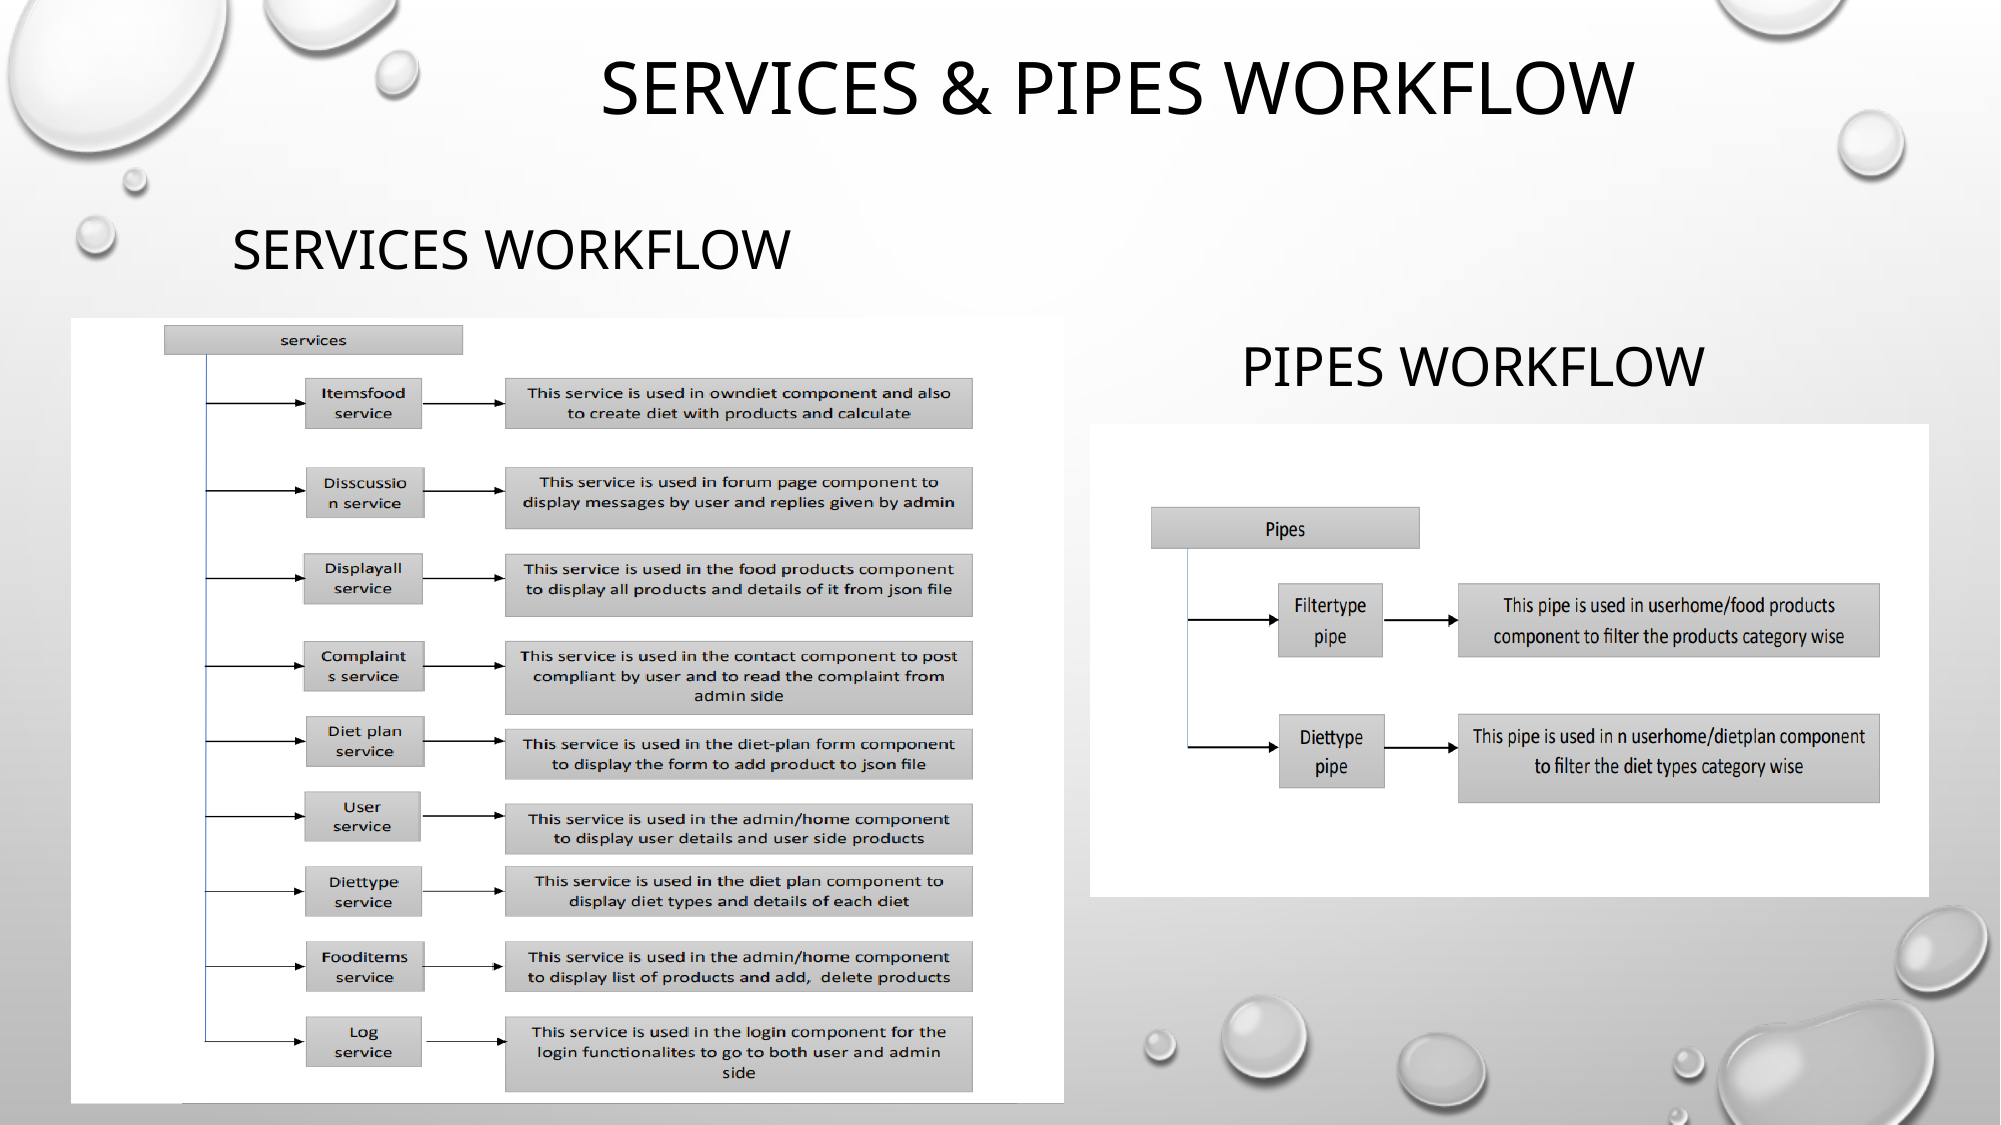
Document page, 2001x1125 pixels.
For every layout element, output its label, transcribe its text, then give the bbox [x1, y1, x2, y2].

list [1090, 424, 1929, 897]
picture [0, 0, 2000, 1125]
list Services workflow [217, 176, 1017, 289]
list Pipes workflow [1226, 293, 1749, 405]
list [71, 318, 1065, 1104]
title Services & pipes workflow [420, 43, 1836, 138]
